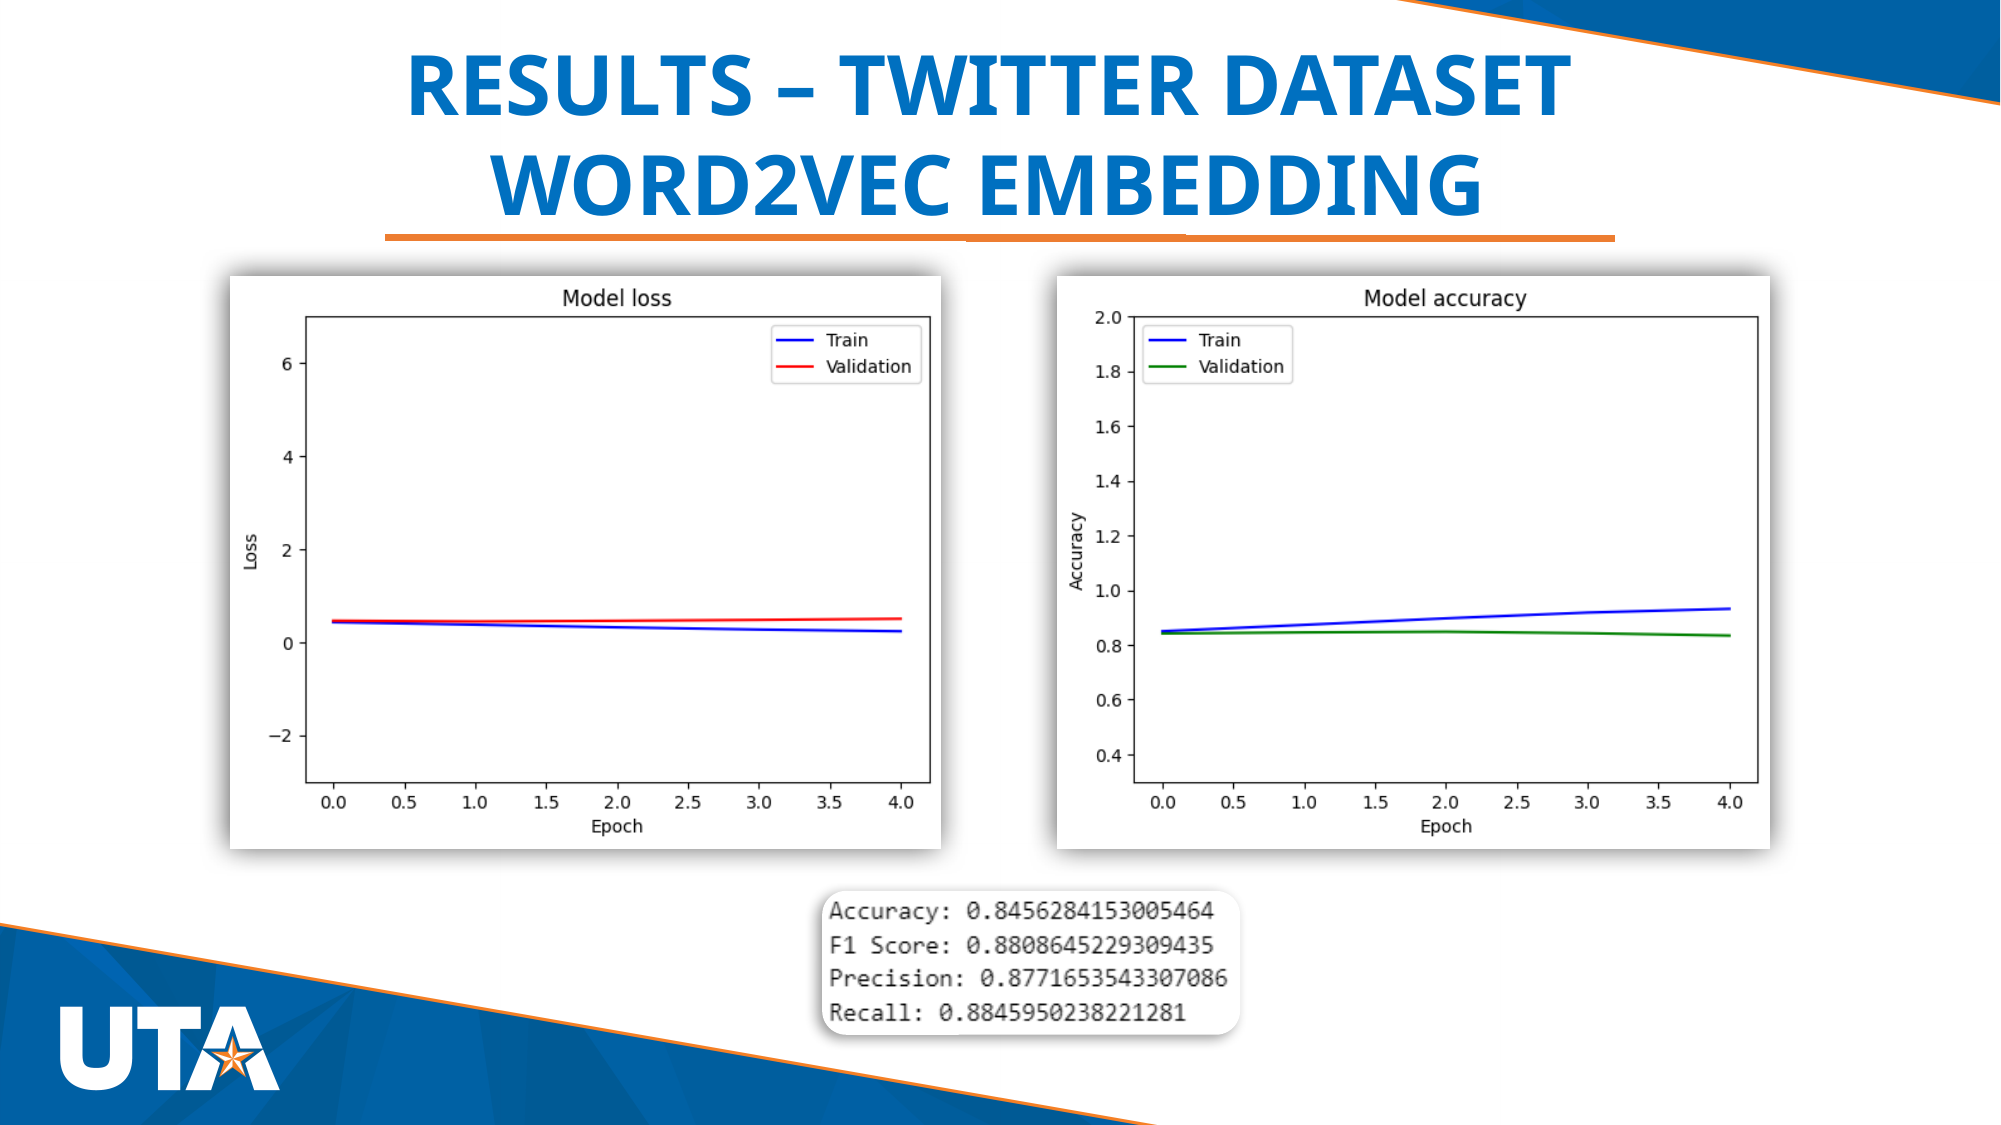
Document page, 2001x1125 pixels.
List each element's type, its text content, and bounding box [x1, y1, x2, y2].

picture [0, 0, 2001, 1125]
text_box [385, 234, 1615, 242]
text_box RESULTS – TWITTER DATASET WORD2VEC EMBEDDING [206, 32, 1770, 233]
